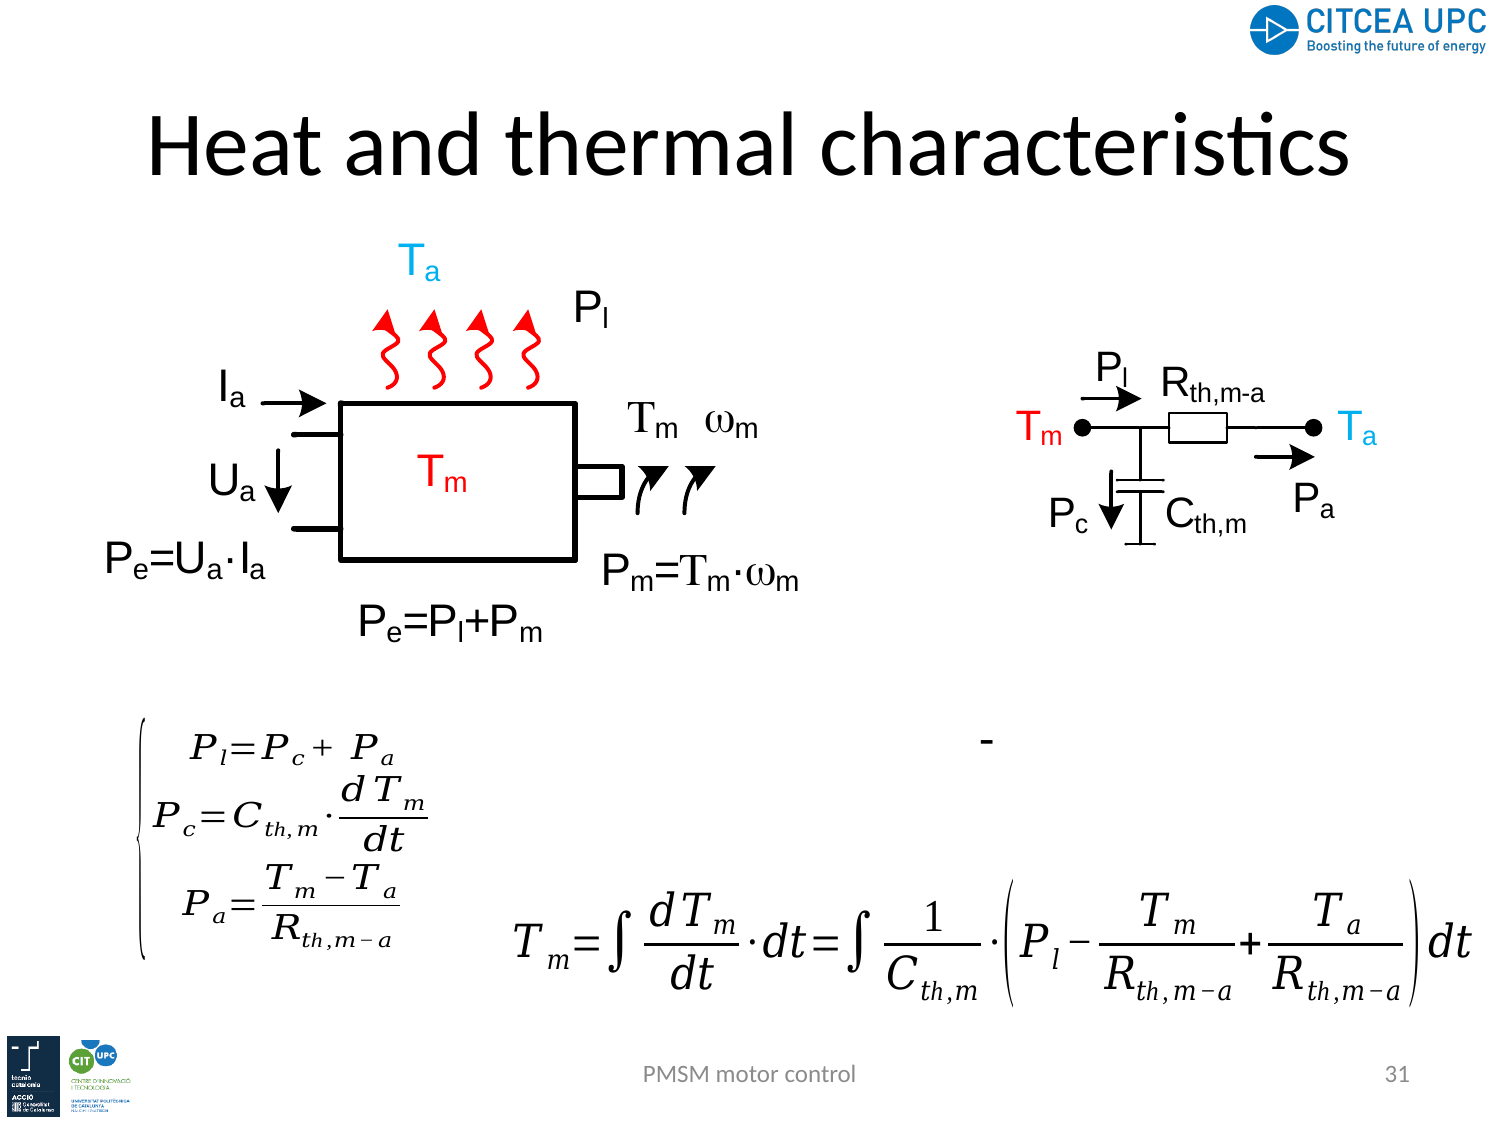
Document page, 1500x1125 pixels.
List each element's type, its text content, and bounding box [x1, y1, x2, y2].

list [72, 215, 818, 669]
title Heat and thermal characteristics [75, 45, 1425, 233]
picture [987, 326, 1393, 558]
footer PMSM motor control [512, 1042, 988, 1103]
slide_number 31 [1074, 1042, 1425, 1103]
picture [64, 1039, 136, 1118]
picture [1250, 5, 1497, 60]
picture [5, 1034, 61, 1118]
